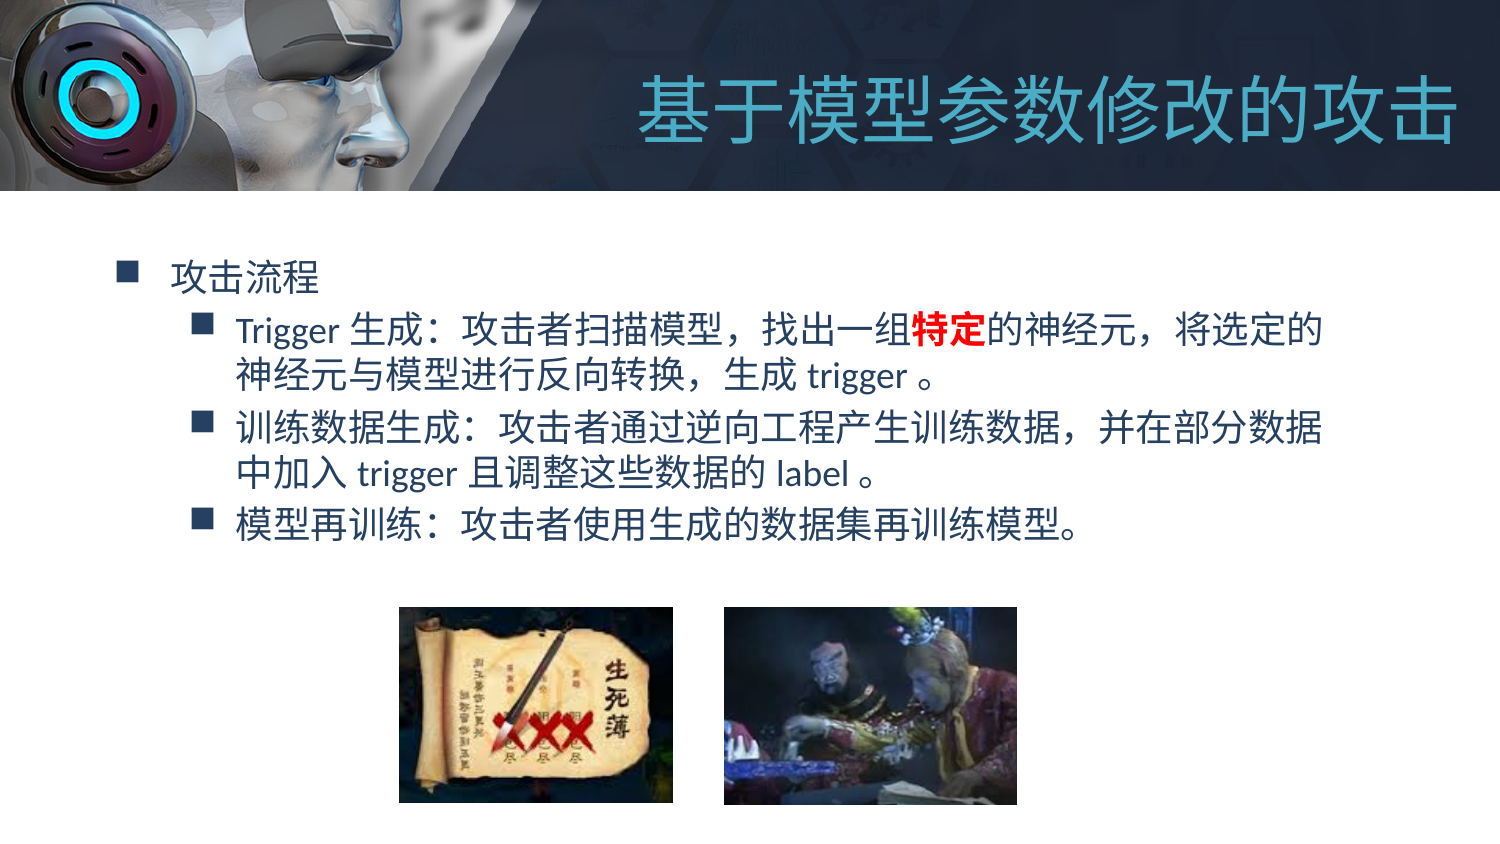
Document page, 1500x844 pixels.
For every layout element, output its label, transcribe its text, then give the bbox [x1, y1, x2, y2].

picture [0, 0, 1500, 844]
list 攻击流程 Trigger生成：攻击者扫描模型，找出一组特定的神经元，将选定的神经元与模型进行反向转换，生成trigger。 训练数据生成：攻击者通过逆向工程产生训练数据，并在部分数据中加入trigger且调整这些数据的label。 模型再训练：攻击者使用生成的数据集再训练模型。 [98, 246, 1352, 608]
title 基于模型参数修改的攻击 [123, 46, 1477, 172]
